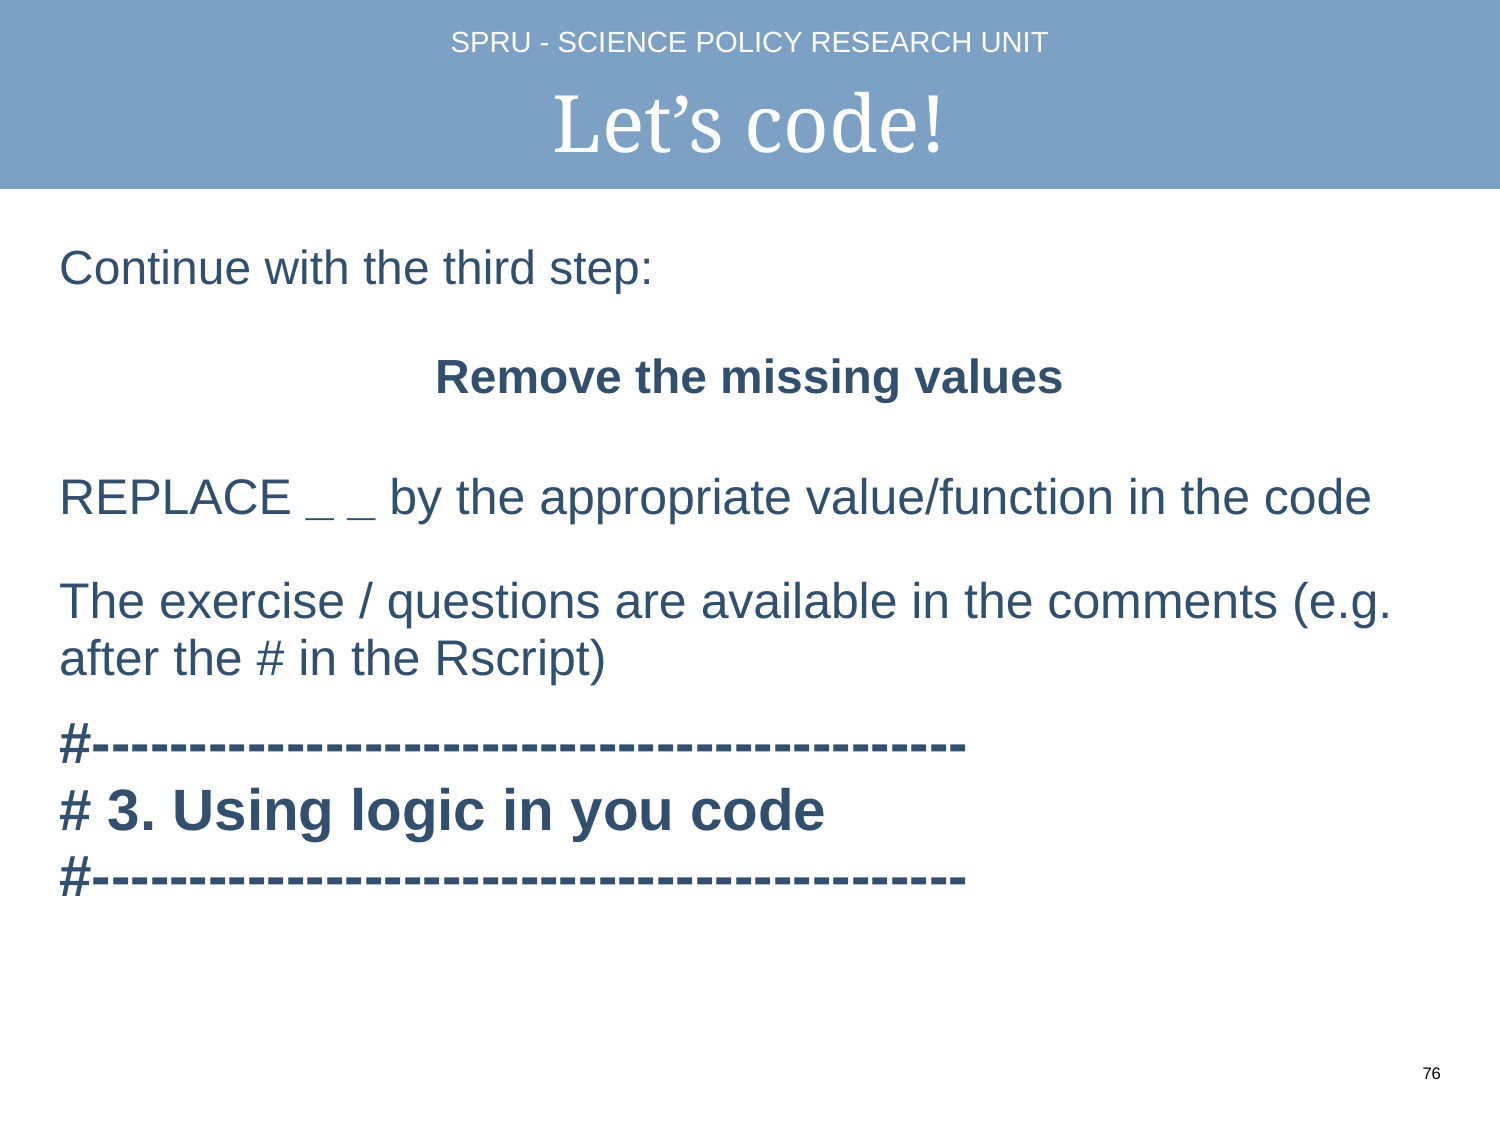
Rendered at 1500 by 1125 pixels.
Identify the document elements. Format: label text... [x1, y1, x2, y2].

list Continue with the third step: Remove the missing values REPLACE _ _ by the appropriate value/function in the code The exercise / questions are available in the comments (e.g. after the # in the Rscript) #--------------------------------------------- # 3. Using logic in you code #--------------------------------------------- [59, 241, 1441, 925]
title Let’s code! [59, 68, 1441, 185]
